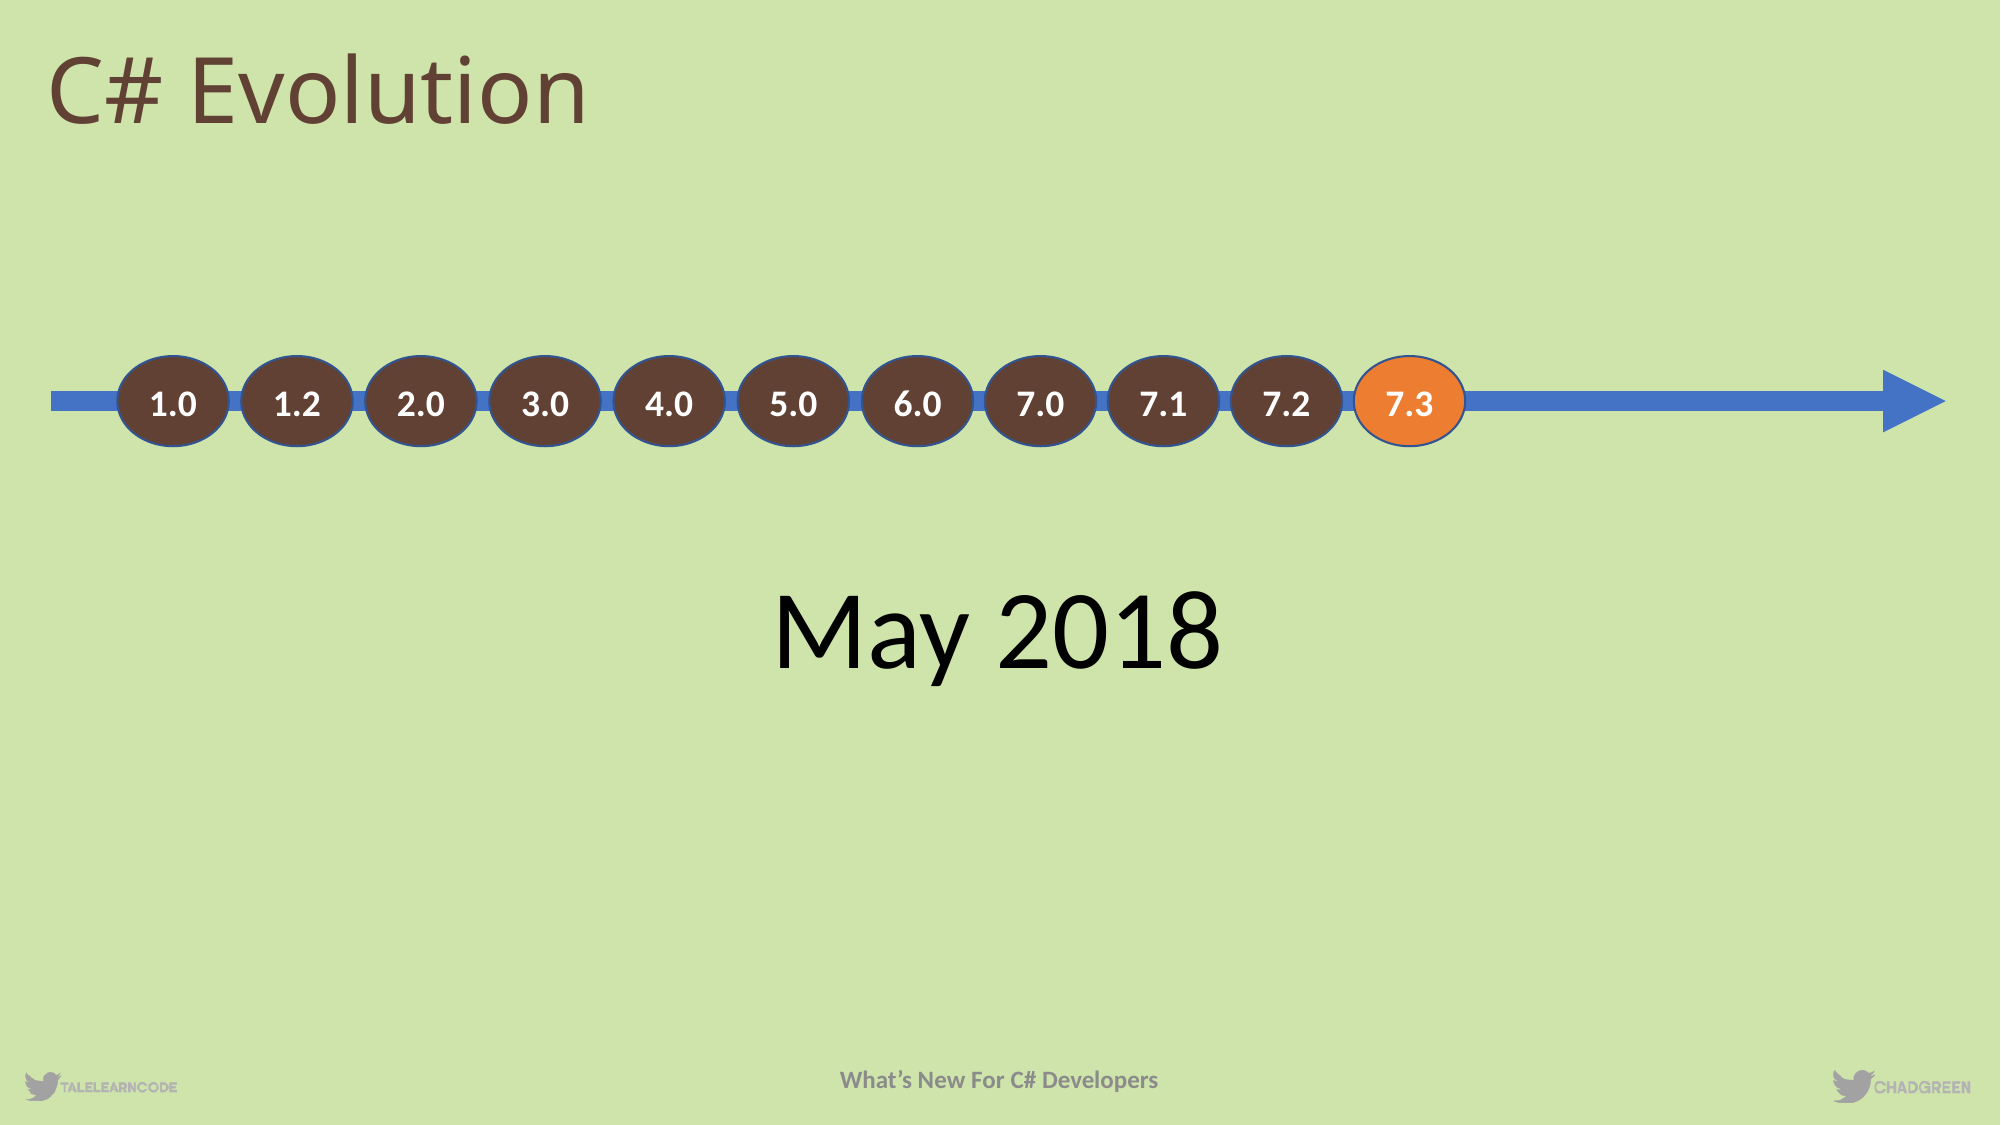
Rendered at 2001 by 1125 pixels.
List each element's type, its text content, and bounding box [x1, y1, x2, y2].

text_box 4.0 [612, 355, 726, 401]
text_box 3.0 [488, 402, 602, 448]
text_box 7.0 [983, 355, 1098, 401]
text_box 7.1 [1106, 355, 1221, 401]
text_box 7.2 [1229, 402, 1344, 448]
title C# Evolution [31, 22, 1964, 166]
text_box 7.3 [1352, 402, 1467, 448]
text_box 7.3 [1352, 355, 1467, 401]
text_box 6.0 [860, 355, 975, 401]
text_box 6.0 [860, 402, 975, 448]
text_box 1.2 [240, 402, 354, 448]
text_box 5.0 [736, 402, 851, 448]
text_box 4.0 [612, 402, 726, 448]
text_box 2.0 [364, 402, 478, 448]
text_box 2.0 [364, 355, 478, 401]
text_box 7.1 [1106, 402, 1221, 448]
text_box 1.0 [116, 355, 230, 401]
text_box 3.0 [488, 355, 602, 401]
text_box 7.2 [1229, 355, 1344, 401]
text_box 1.2 [240, 355, 354, 401]
text_box 1.0 [116, 402, 230, 448]
text_box 7.0 [983, 402, 1098, 448]
text_box 5.0 [736, 355, 851, 401]
text_box May 2018 [756, 548, 1239, 699]
